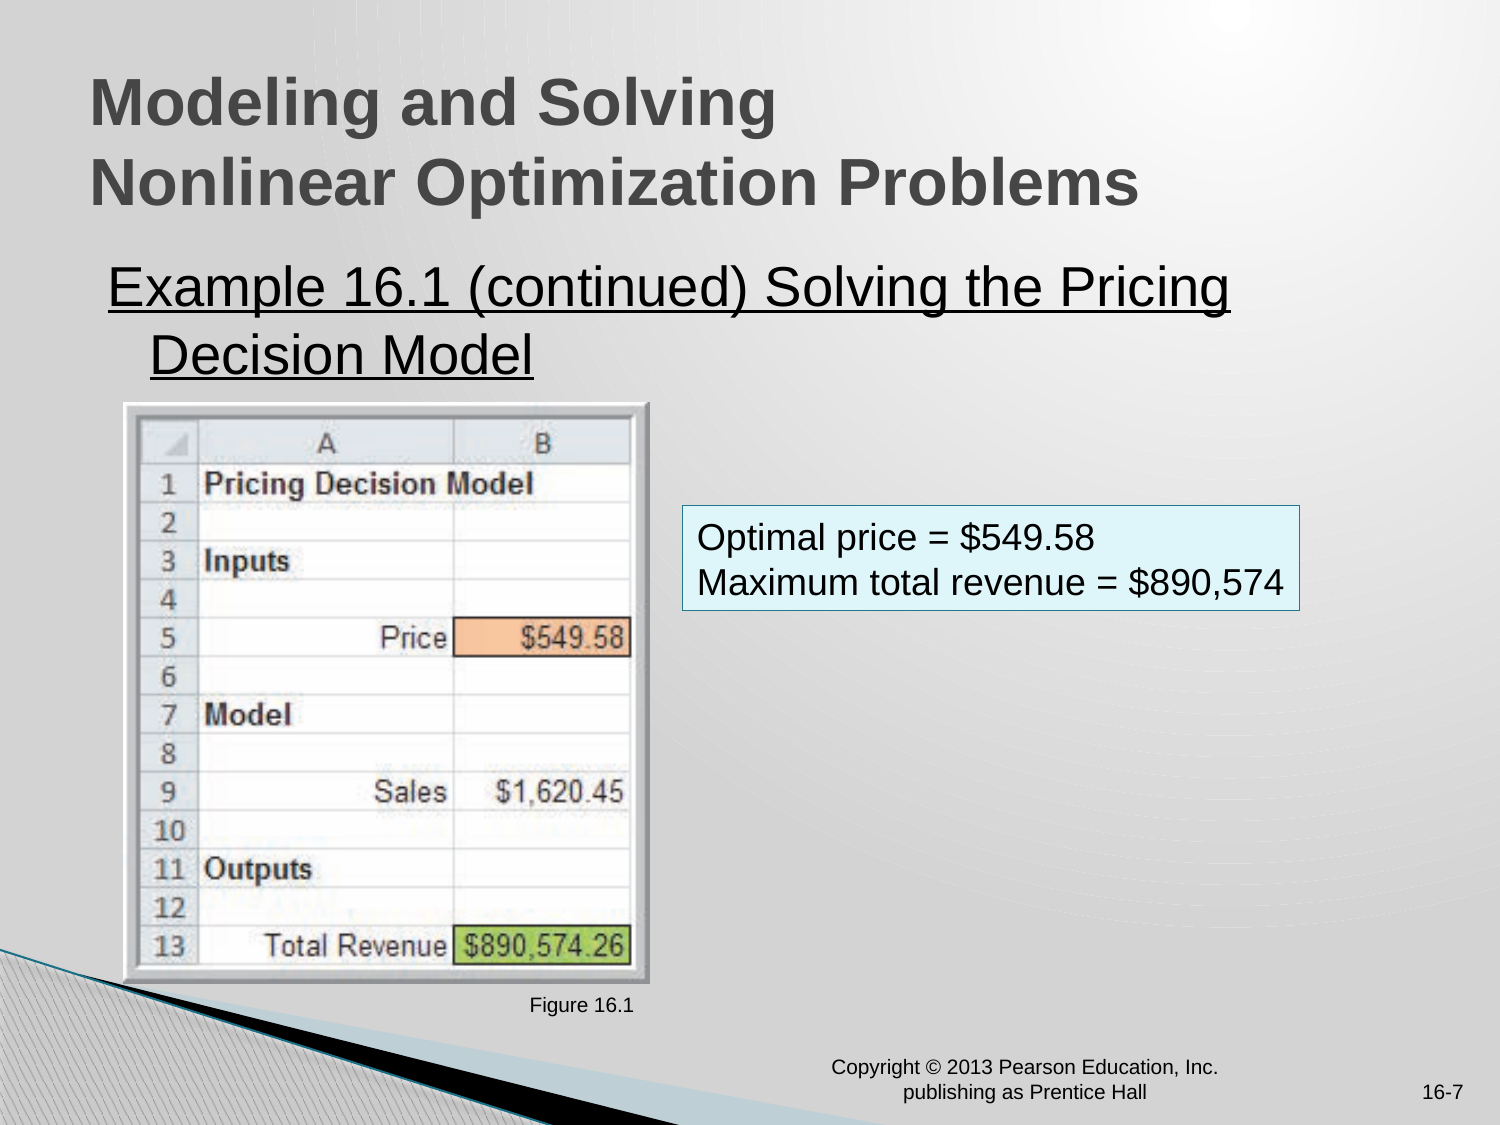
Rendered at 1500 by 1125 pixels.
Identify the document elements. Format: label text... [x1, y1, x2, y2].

list Example 16.1 (continued) Solving the Pricing Decision Model [74, 242, 1426, 986]
text_box Figure 16.1 [514, 996, 650, 1024]
picture [122, 402, 651, 985]
slide_number 16-7 [1362, 1051, 1479, 1112]
title Modeling and Solving Nonlinear Optimization Problems [75, 45, 1425, 233]
footer Copyright © 2013 Pearson Education, Inc. publishing as Prentice Hall [812, 1051, 1238, 1112]
text_box Optimal price = $549.58 Maximum total revenue = $890,574 [682, 505, 1300, 611]
